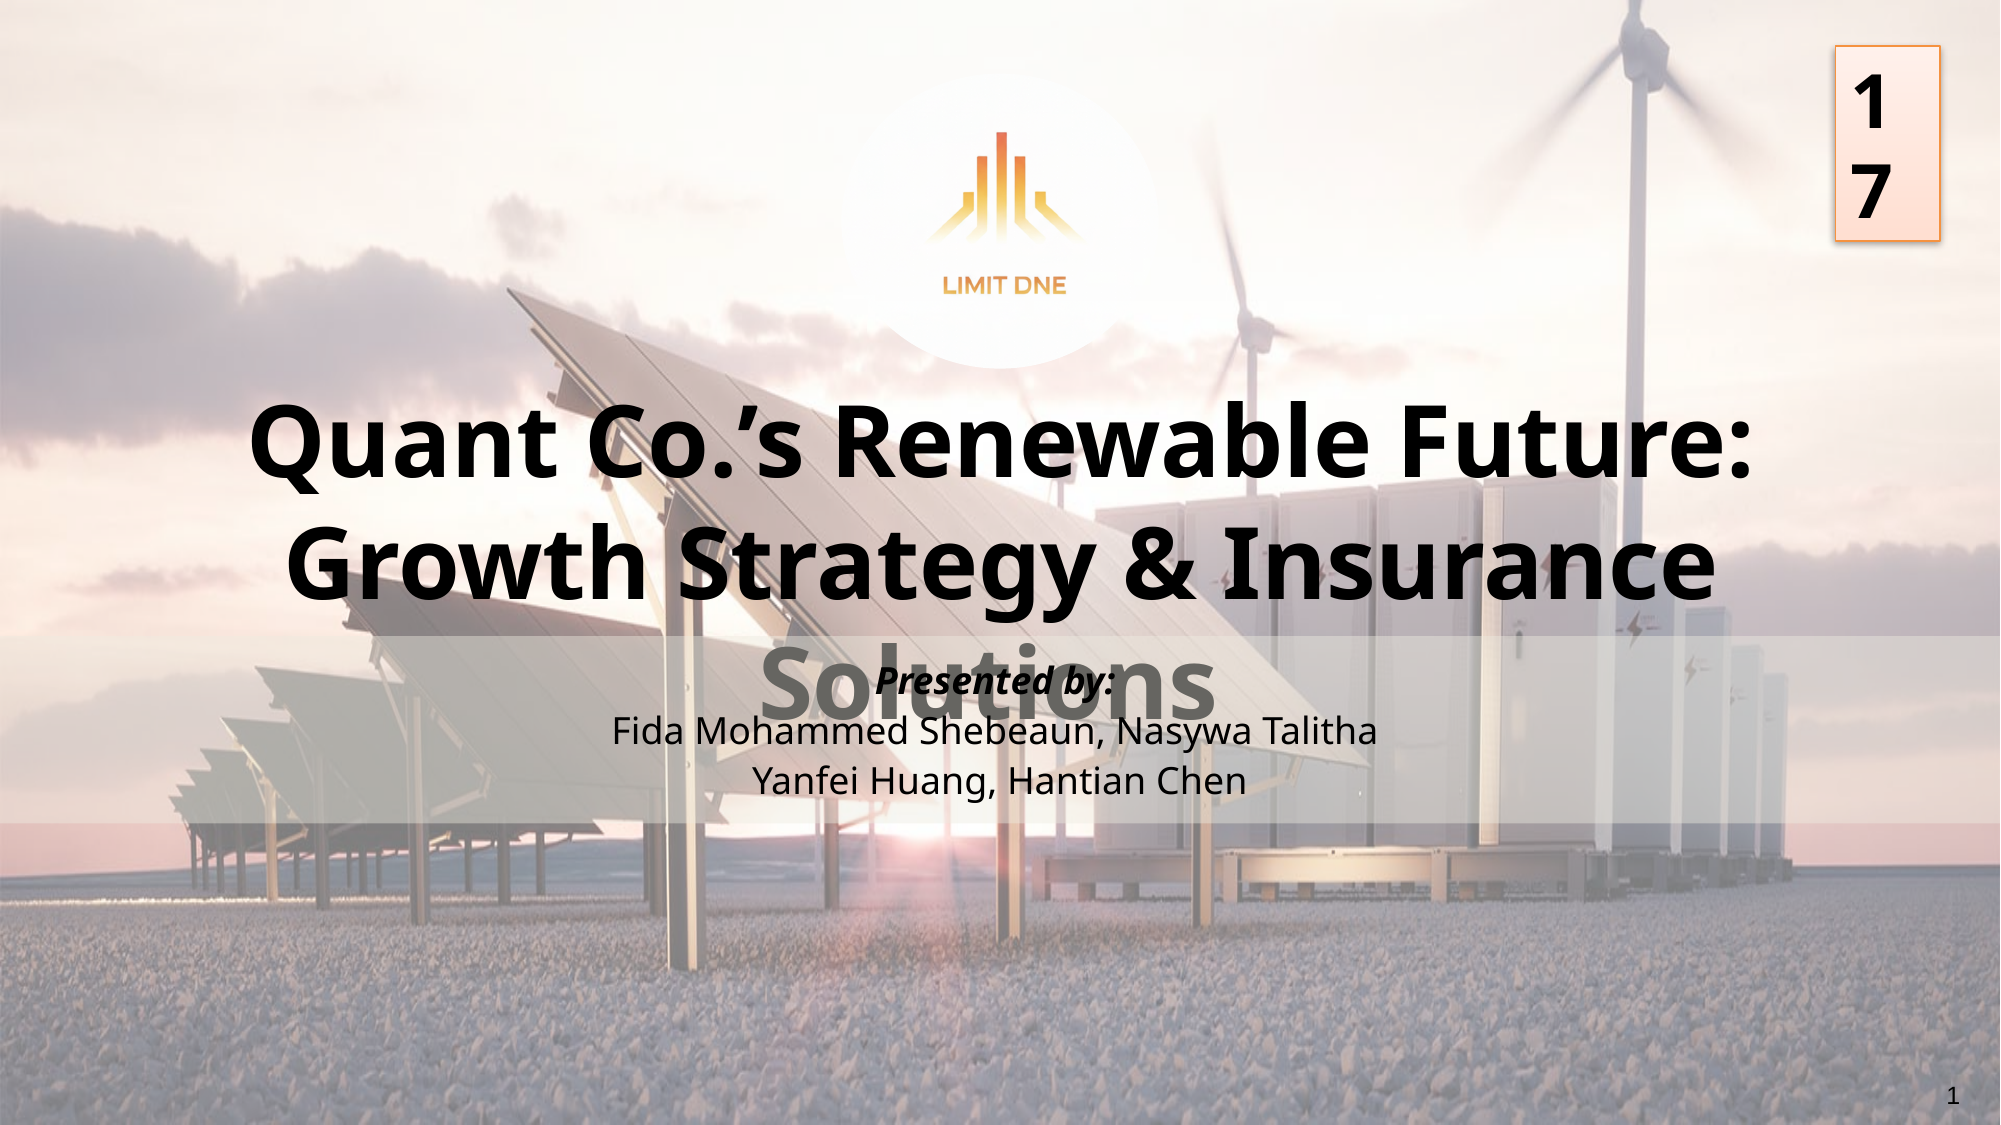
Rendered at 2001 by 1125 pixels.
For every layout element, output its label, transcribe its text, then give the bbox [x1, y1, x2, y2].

text_box 17 [1835, 45, 1941, 242]
slide_number 1 [1940, 1079, 1983, 1125]
text_box [0, 634, 2000, 826]
picture [841, 73, 1159, 369]
text_box Quant Co.’s Renewable Future: Growth Strategy & Insurance Solutions [67, 375, 1933, 634]
text_box Presented by: Fida Mohammed Shebeaun, Nasywa Talitha Yanfei Huang, Hantian Chen [596, 649, 1404, 810]
